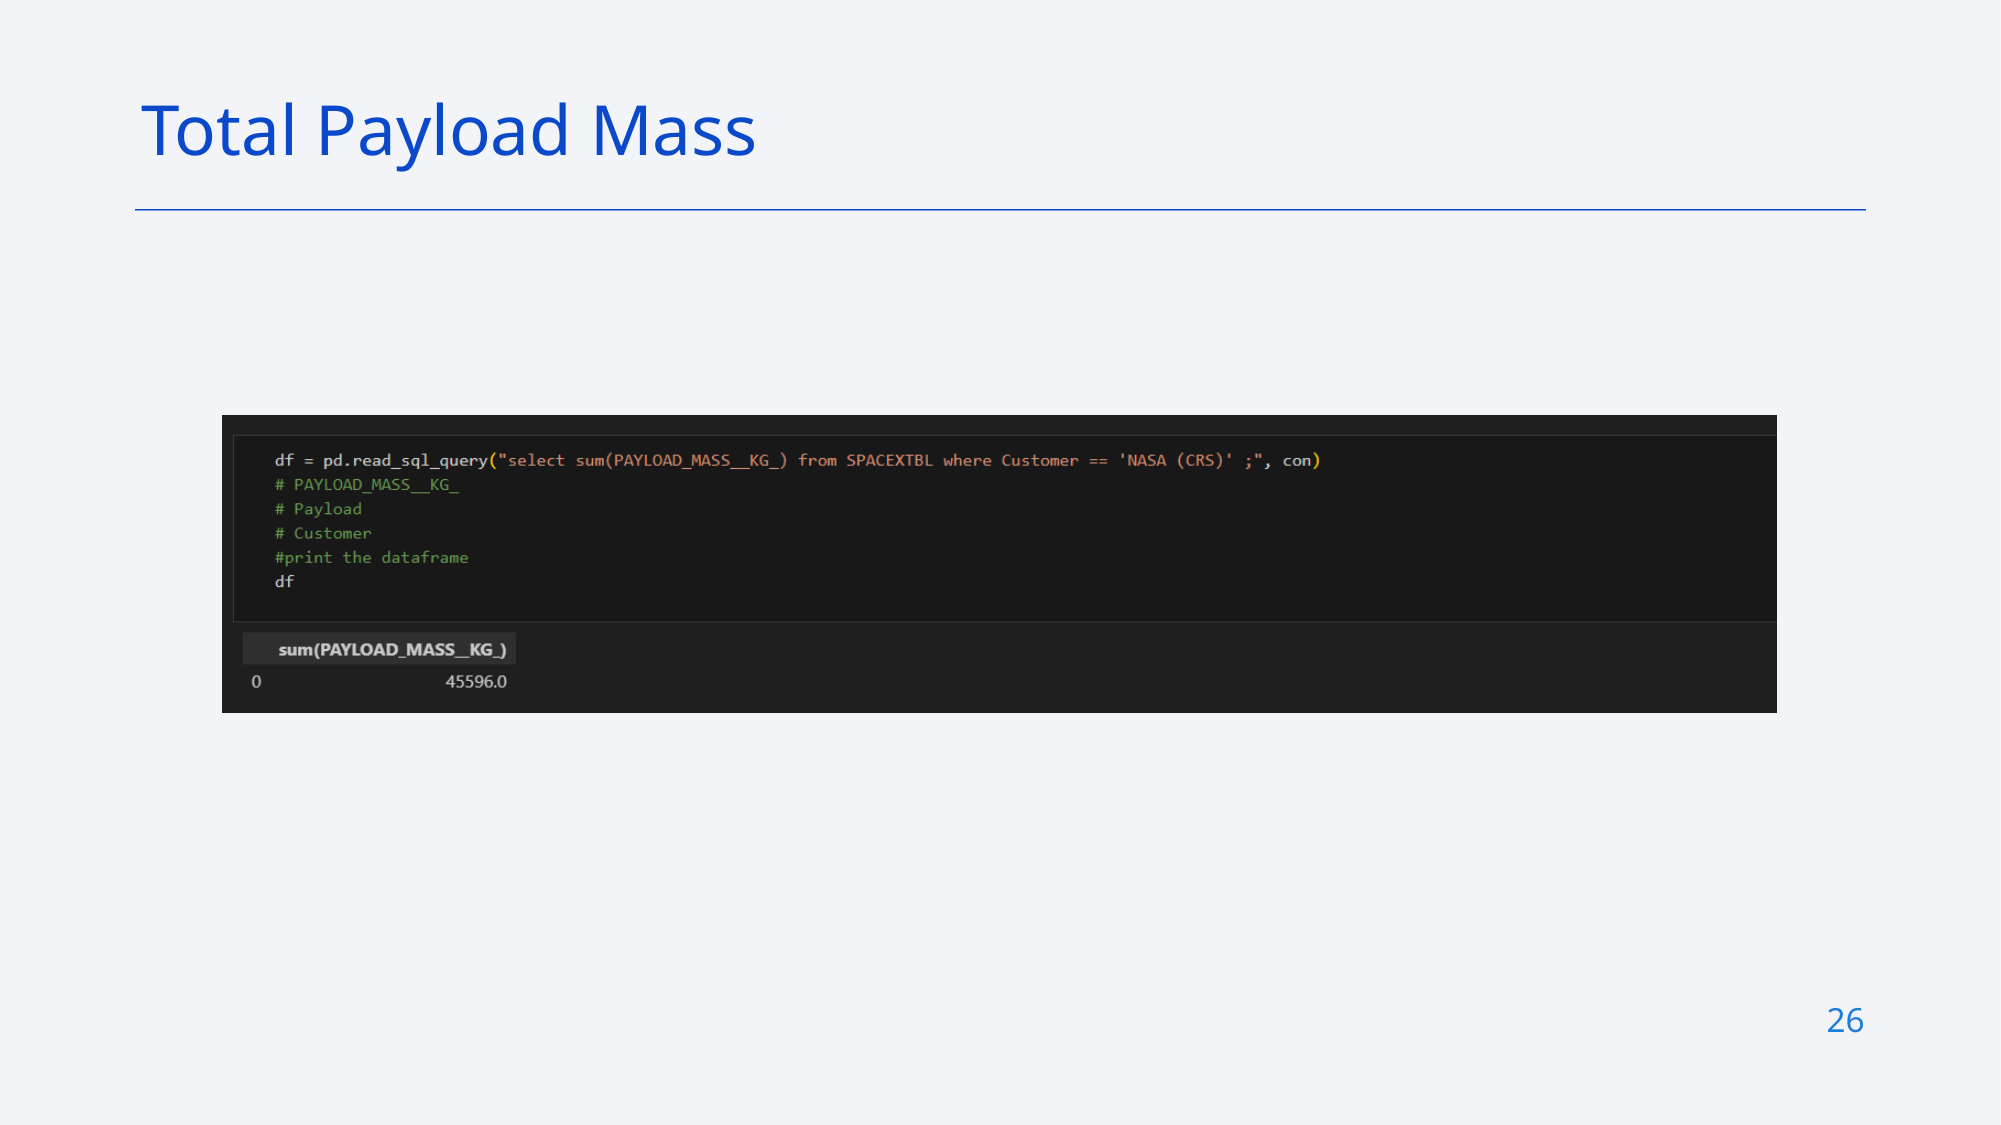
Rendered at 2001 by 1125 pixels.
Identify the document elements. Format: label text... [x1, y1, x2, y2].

picture [0, 0, 2001, 1125]
slide_number 26 [1429, 988, 1880, 1055]
text_box Total Payload Mass [126, 88, 1852, 179]
